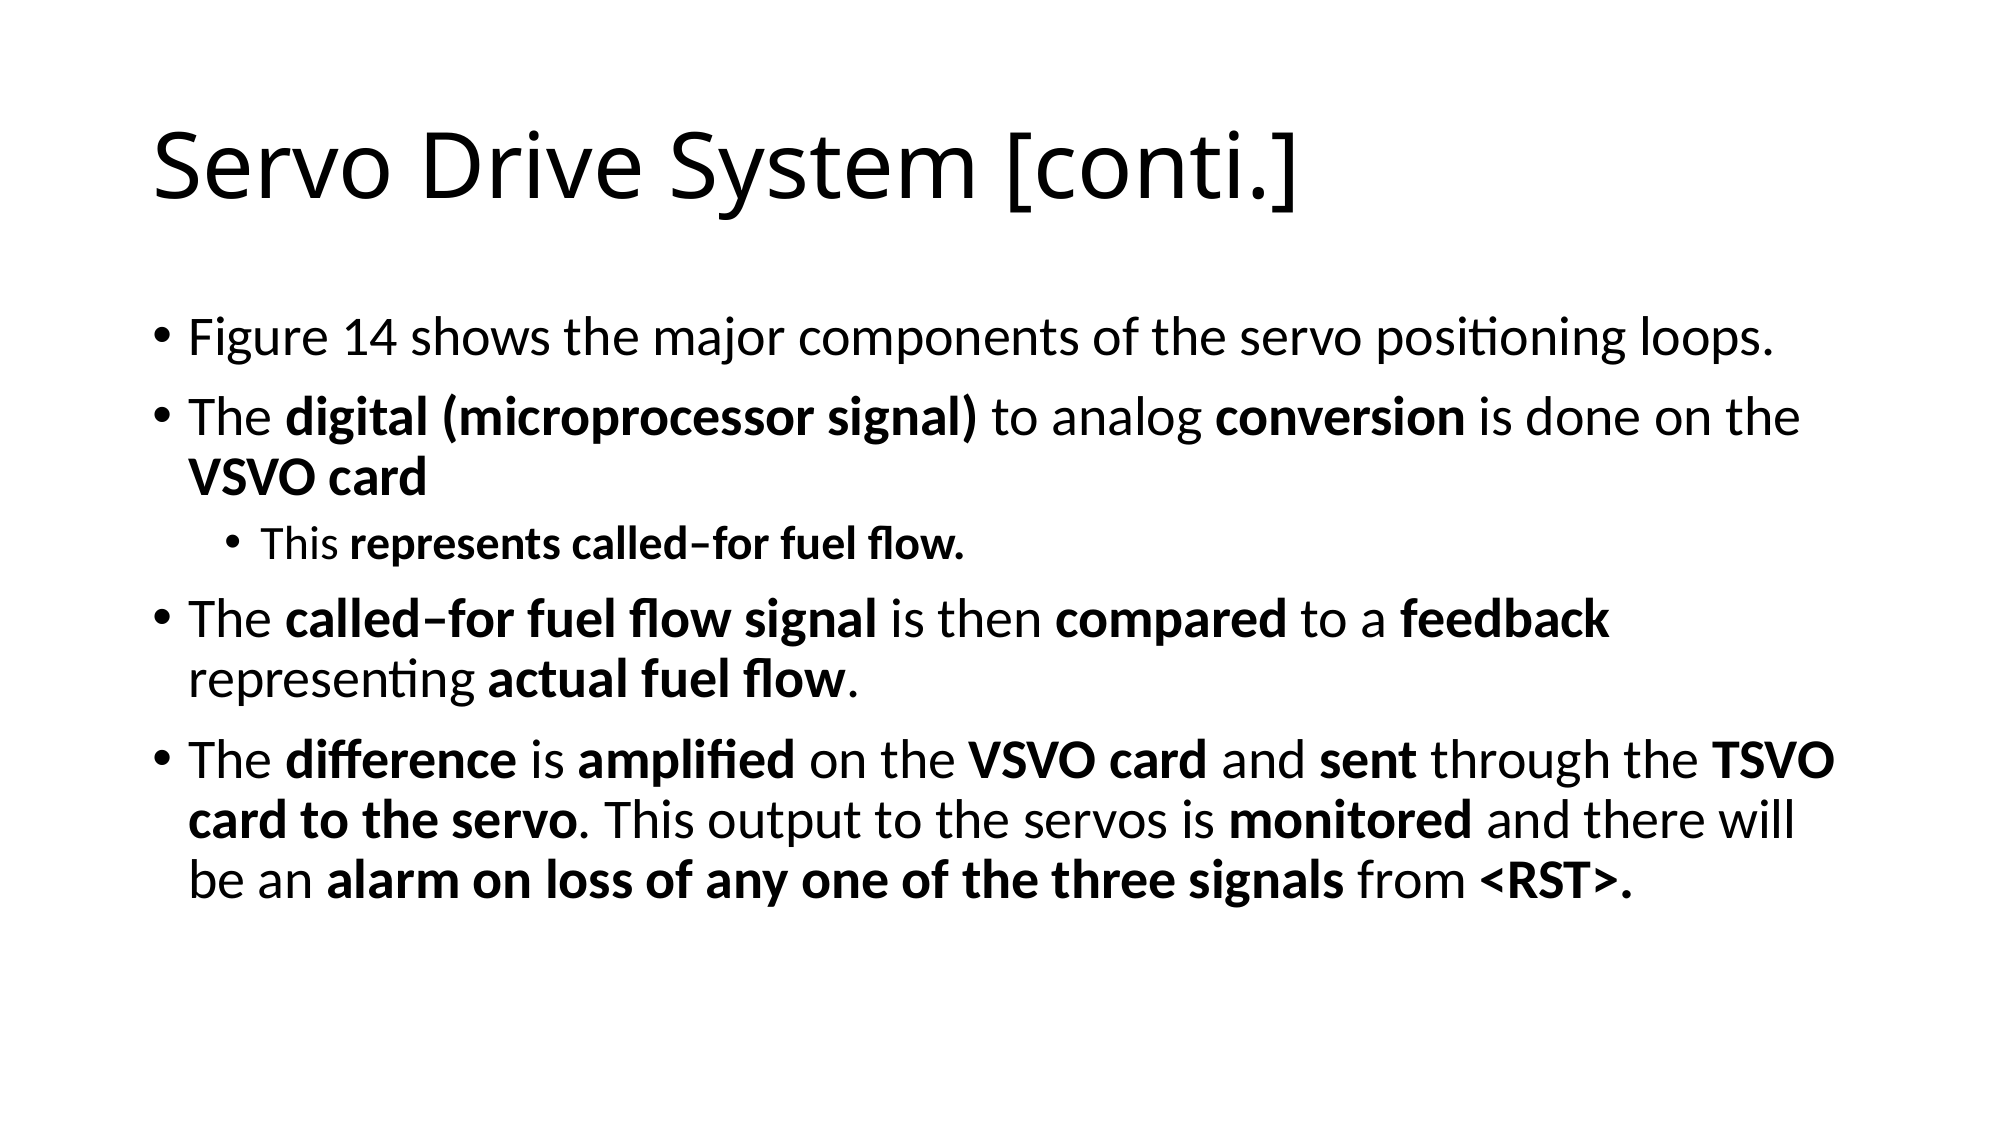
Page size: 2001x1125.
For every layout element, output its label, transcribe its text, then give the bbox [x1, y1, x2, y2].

title Servo Drive System [conti.] [137, 59, 1863, 278]
list Figure 14 shows the major components of the servo positioning loops. The digital (microprocessor signal) to analog conversion is done on the VSVO card This represents called–for fuel flow. The called–for fuel flow signal is then compared to a feedback representing actual fuel flow. The difference is amplified on the VSVO card and sent through the TSVO card to the servo. This output to the servos is monitored and there will be an alarm on loss of any one of the three signals from <RST>. [137, 299, 1863, 1014]
